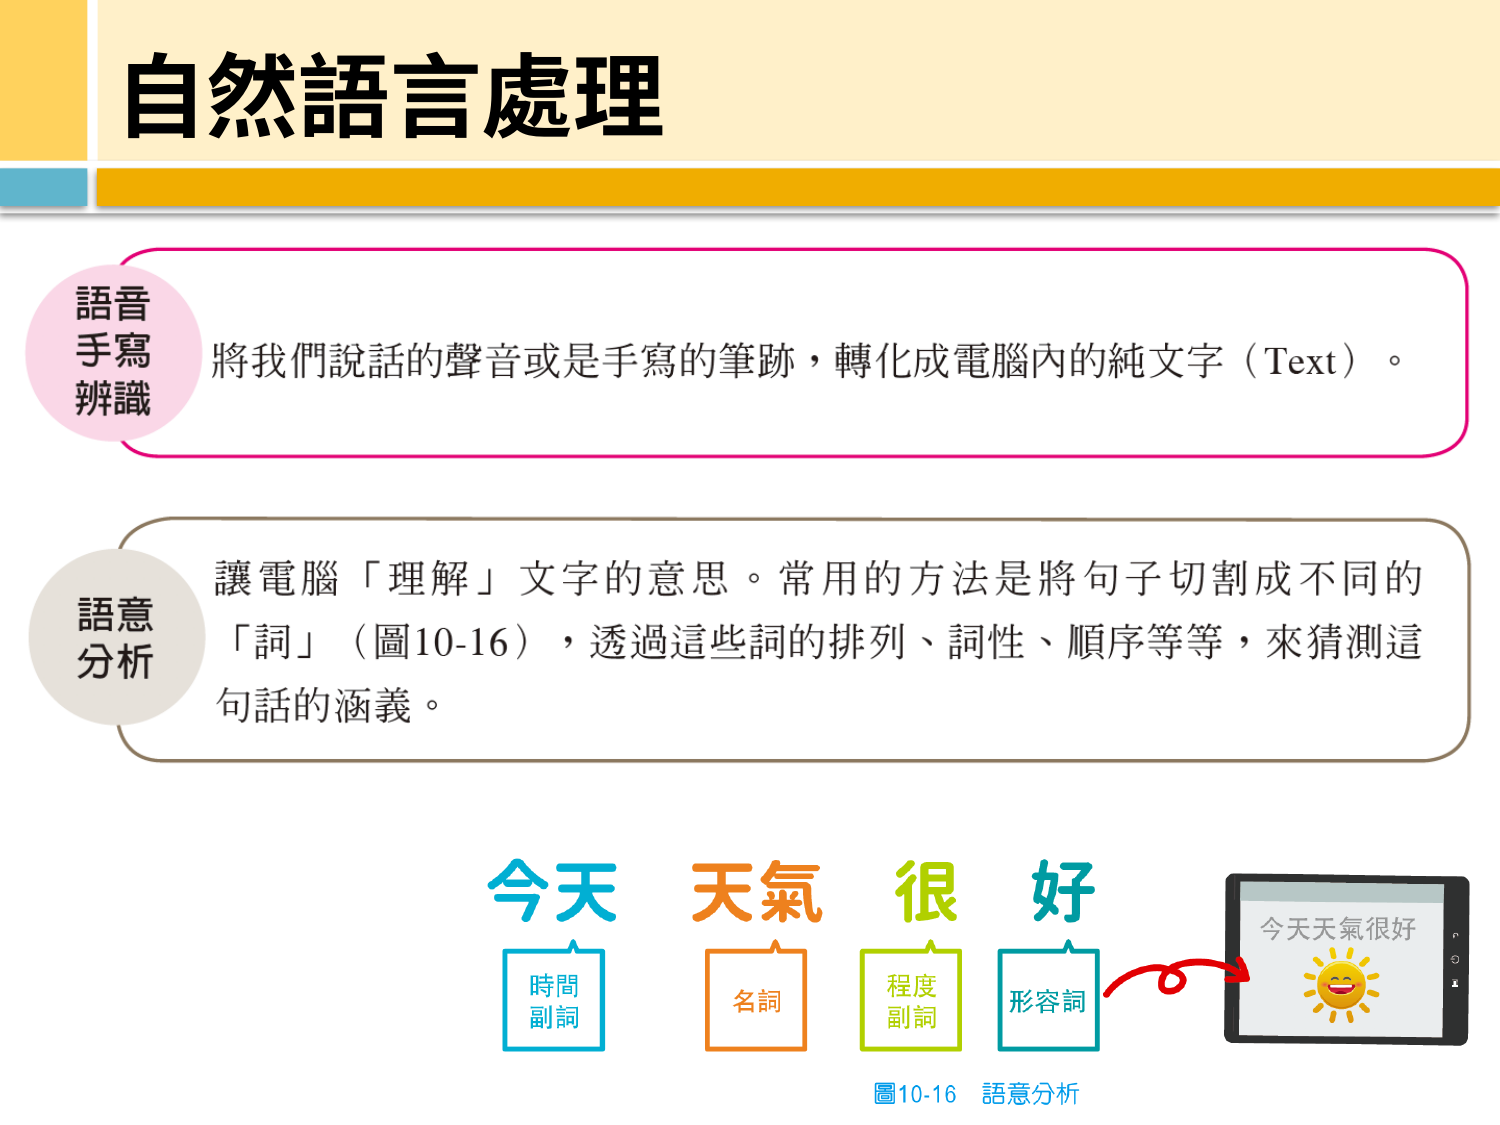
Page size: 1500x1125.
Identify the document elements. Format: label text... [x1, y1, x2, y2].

picture [12, 500, 1486, 810]
title 自然語言處理 [100, 26, 1438, 161]
picture [481, 812, 1482, 1121]
picture [12, 225, 1482, 475]
